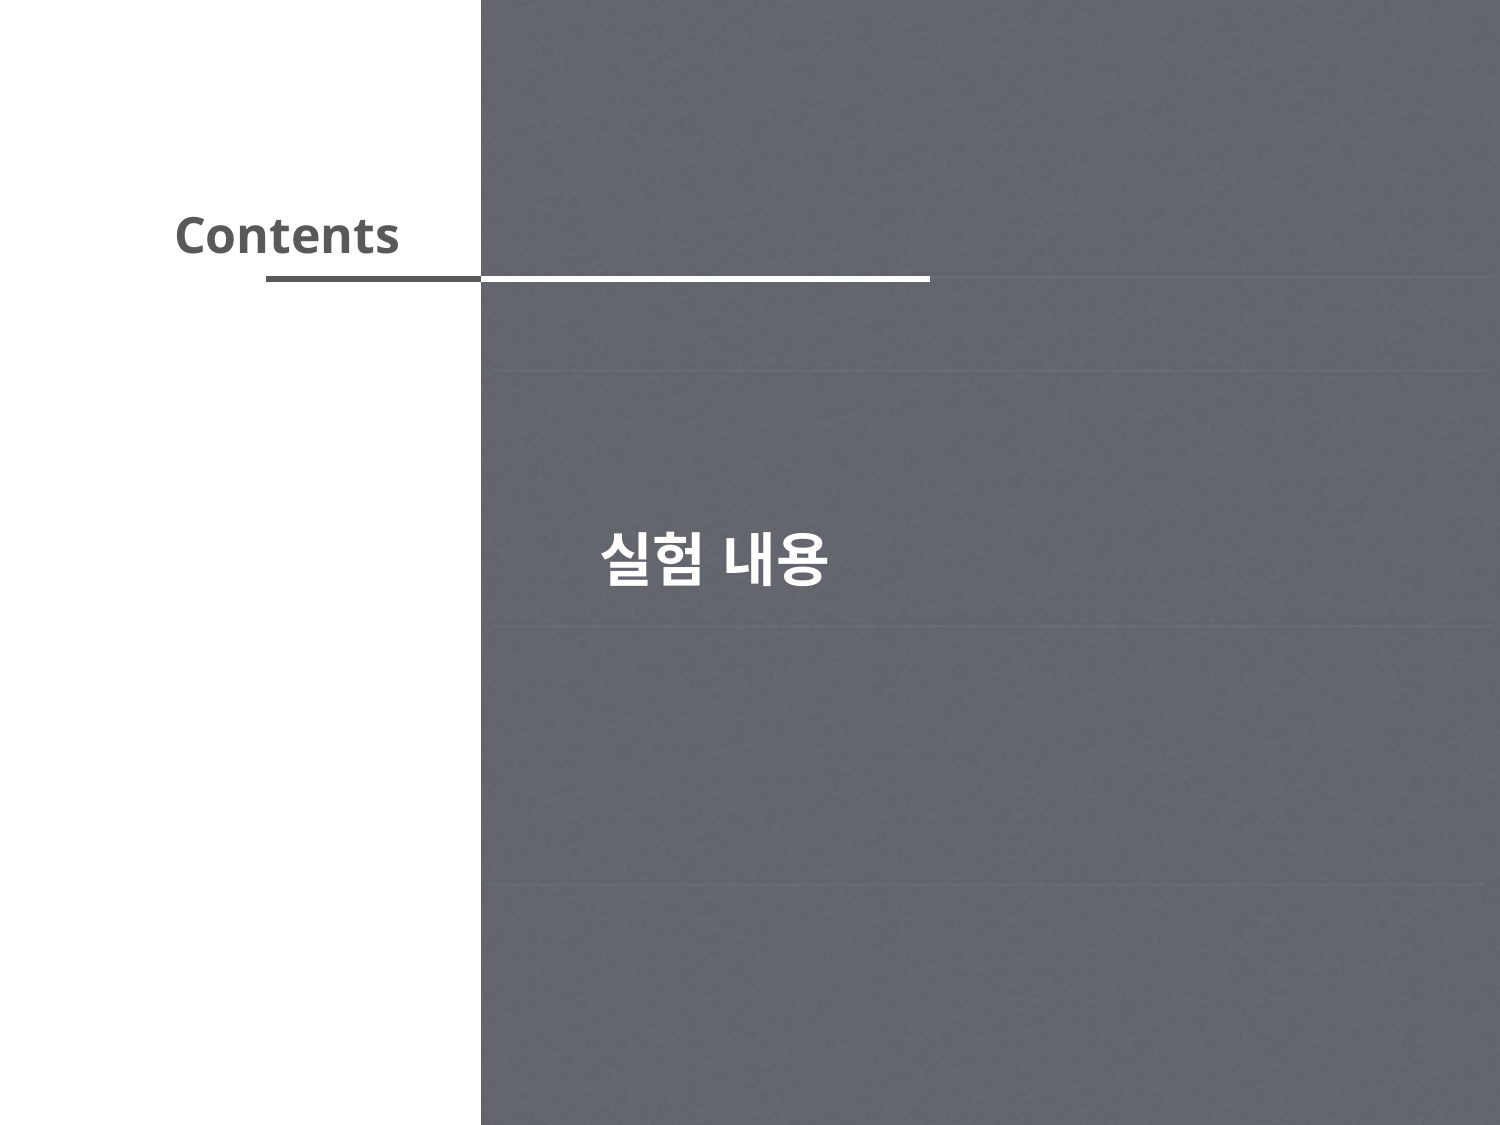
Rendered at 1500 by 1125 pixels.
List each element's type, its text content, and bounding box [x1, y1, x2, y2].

picture [481, 0, 1500, 1125]
list 실험 내용 [584, 515, 1412, 1047]
